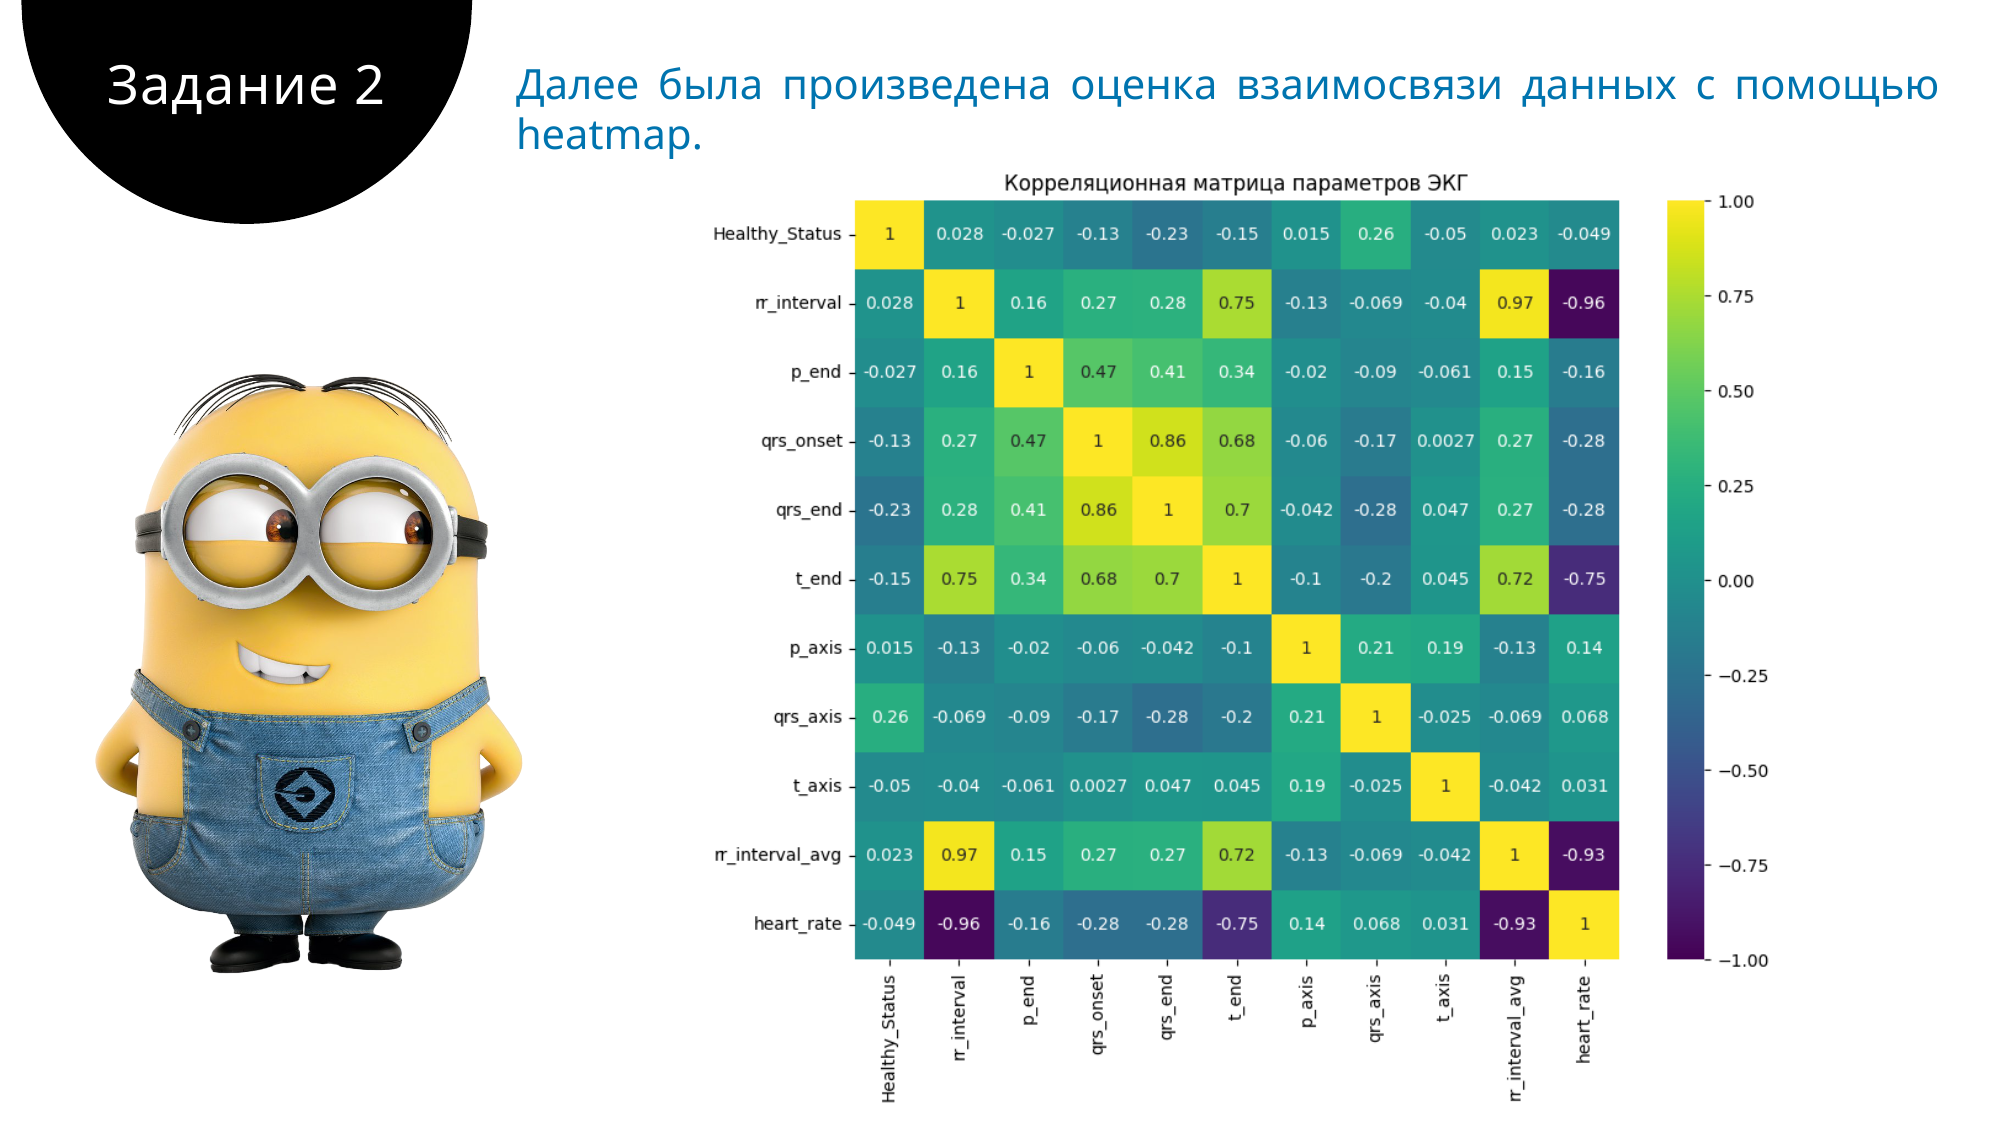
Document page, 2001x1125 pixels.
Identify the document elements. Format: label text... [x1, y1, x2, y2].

title Задание 2 [44, 50, 449, 125]
text_box Далее была произведена оценка взаимосвязи данных с помощью heatmap. [501, 50, 1956, 165]
picture [701, 166, 1782, 1111]
picture [62, 347, 577, 1006]
